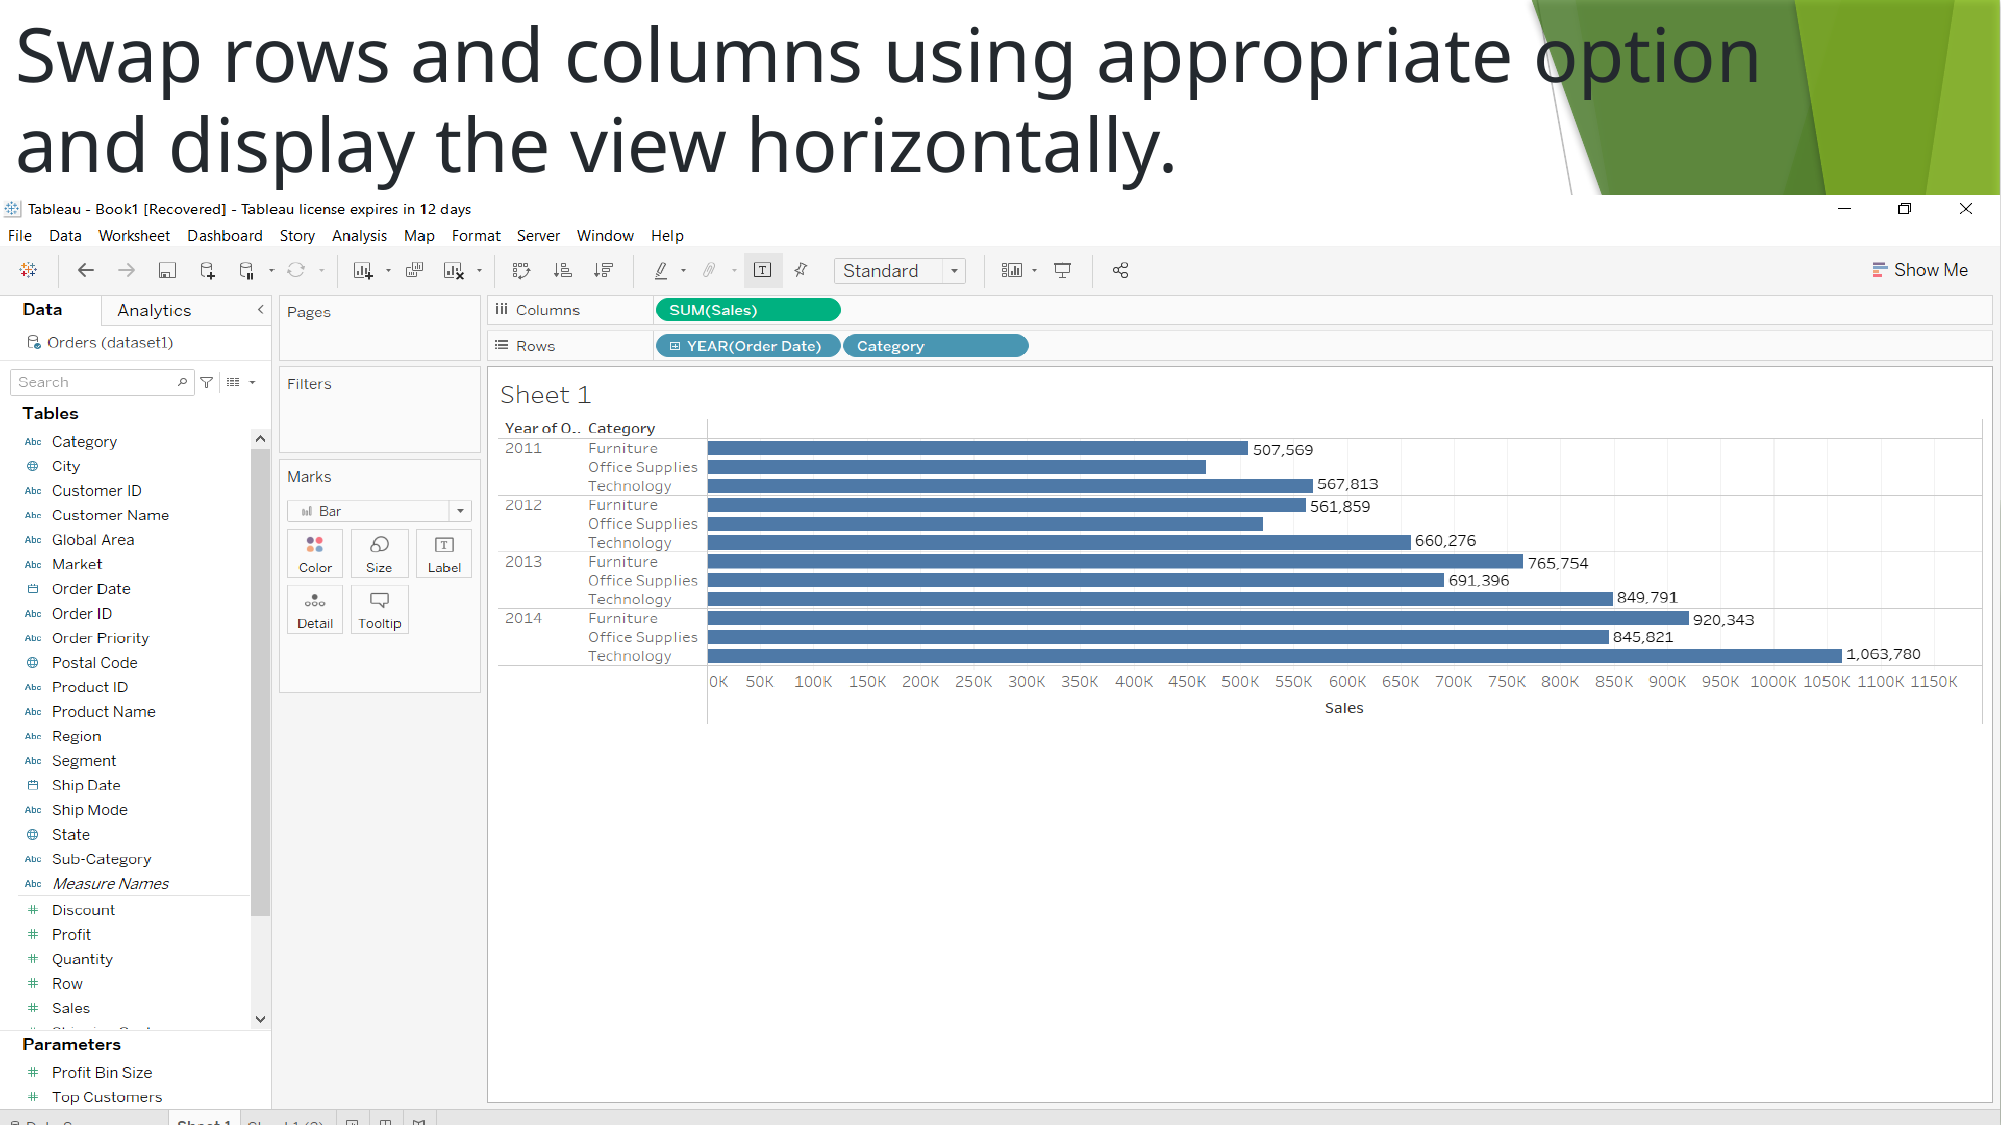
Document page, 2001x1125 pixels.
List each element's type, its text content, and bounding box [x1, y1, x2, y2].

title Swap rows and columns using appropriate option and display the view horizontally. [0, 0, 1915, 195]
picture [0, 195, 2000, 1125]
